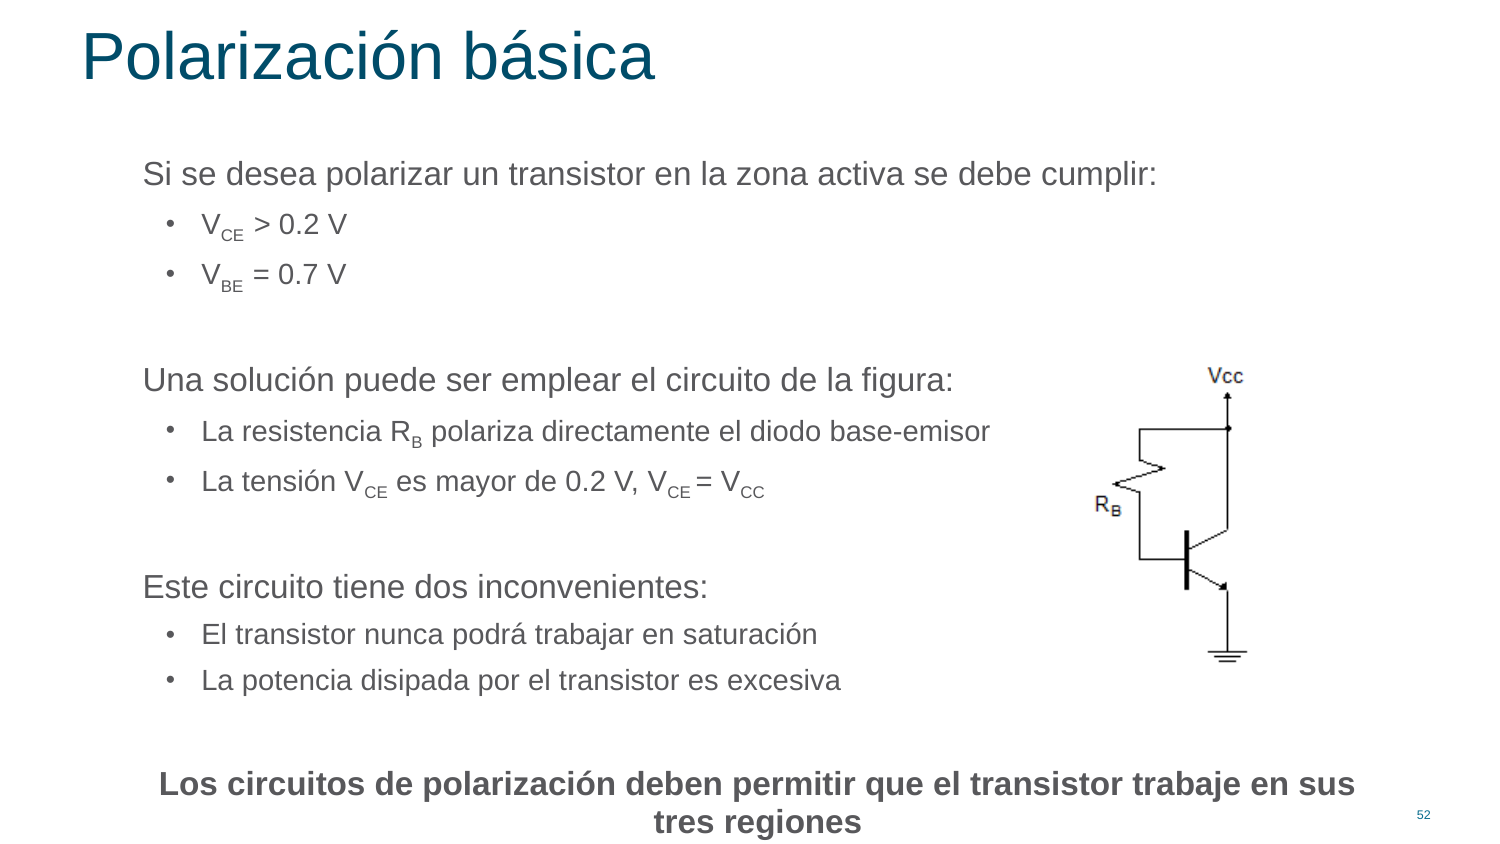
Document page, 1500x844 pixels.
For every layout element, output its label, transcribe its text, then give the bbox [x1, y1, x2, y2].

text_box Si se desea polarizar un transistor en la zona activa se debe cumplir: VCE > 0.2 V VBE = 0.7 V Una solución puede ser emplear el circuito de la figura: La resistencia RB polariza directamente el diodo base-emisor La tensión VCE es mayor de 0.2 V, VCE = VCC Este circuito tiene dos inconvenientes: El transistor nunca podrá trabajar en saturación La potencia disipada por el transistor es excesiva Los circuitos de polarización deben permitir que el transistor trabaje en sus tres regiones [127, 147, 1389, 328]
title Polarización básica [66, 0, 1485, 121]
picture [1078, 354, 1275, 678]
picture [1424, 810, 1429, 819]
